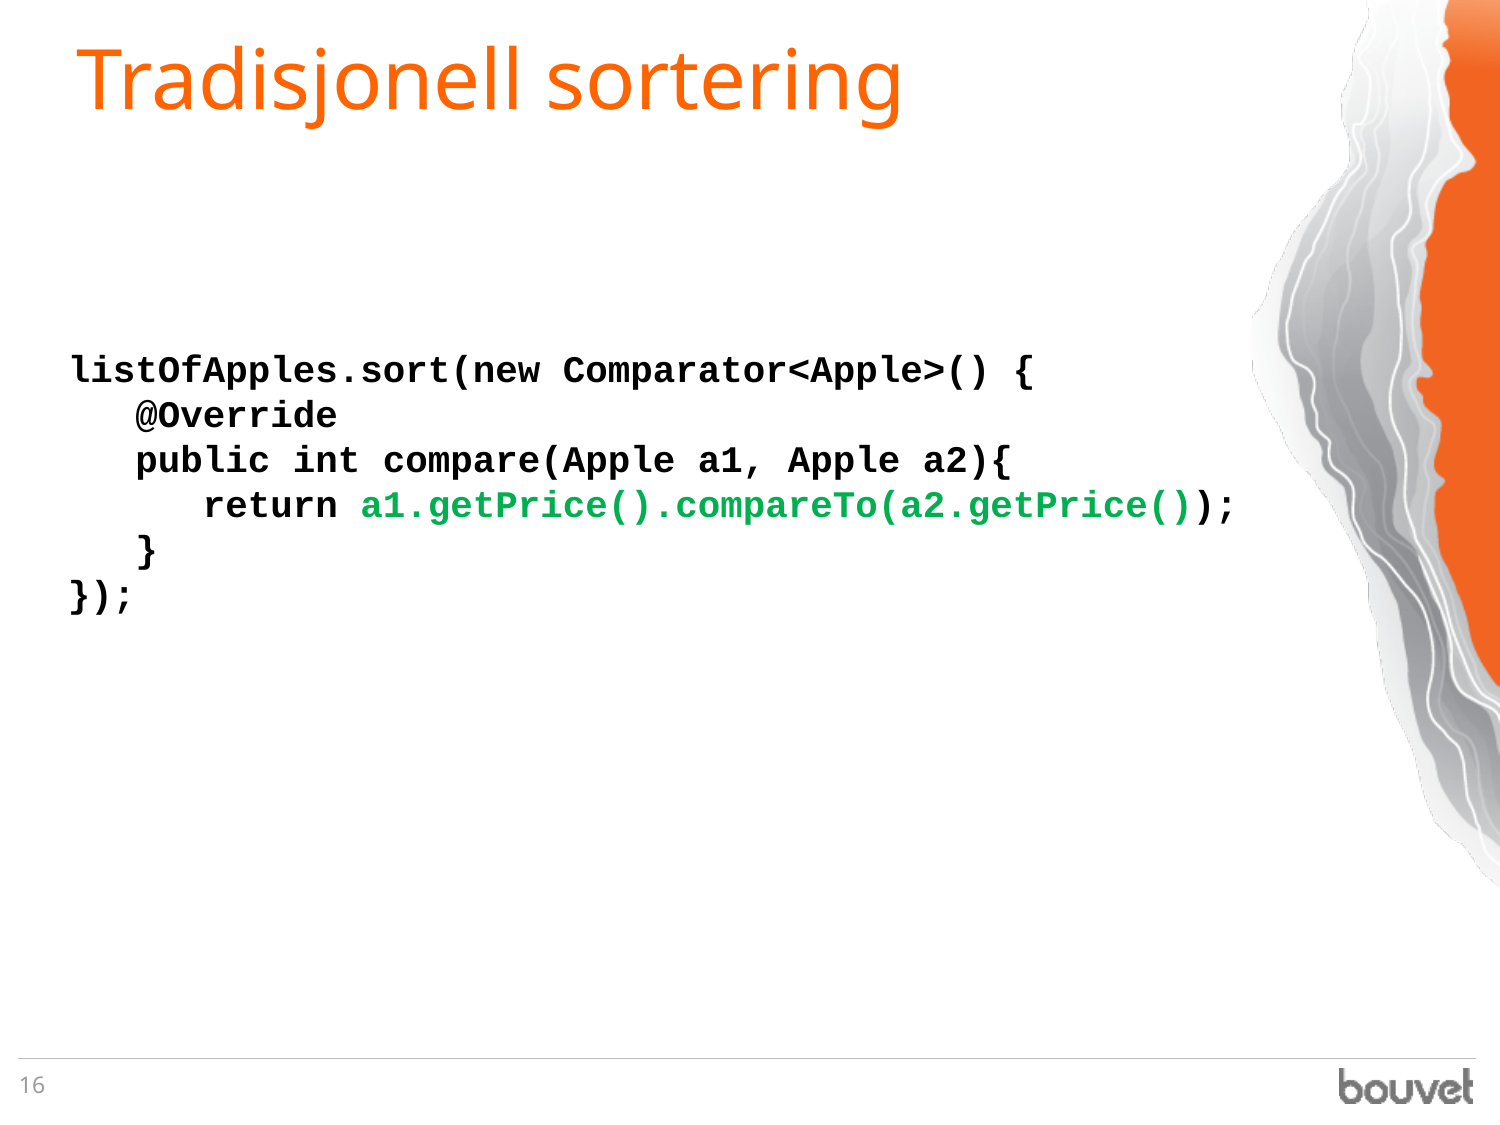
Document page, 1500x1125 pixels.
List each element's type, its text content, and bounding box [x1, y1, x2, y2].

title Tradisjonell sortering [76, 42, 1306, 221]
picture [1217, 0, 1500, 913]
picture [1339, 1068, 1473, 1104]
slide_number 16 [19, 1070, 137, 1101]
text_box listOfApples.sort(new Comparator<Apple>() { @Override public int compare(Apple a1, Apple a2){ return a1.getPrice().compareTo(a2.getPrice()); } }); [53, 338, 1388, 623]
